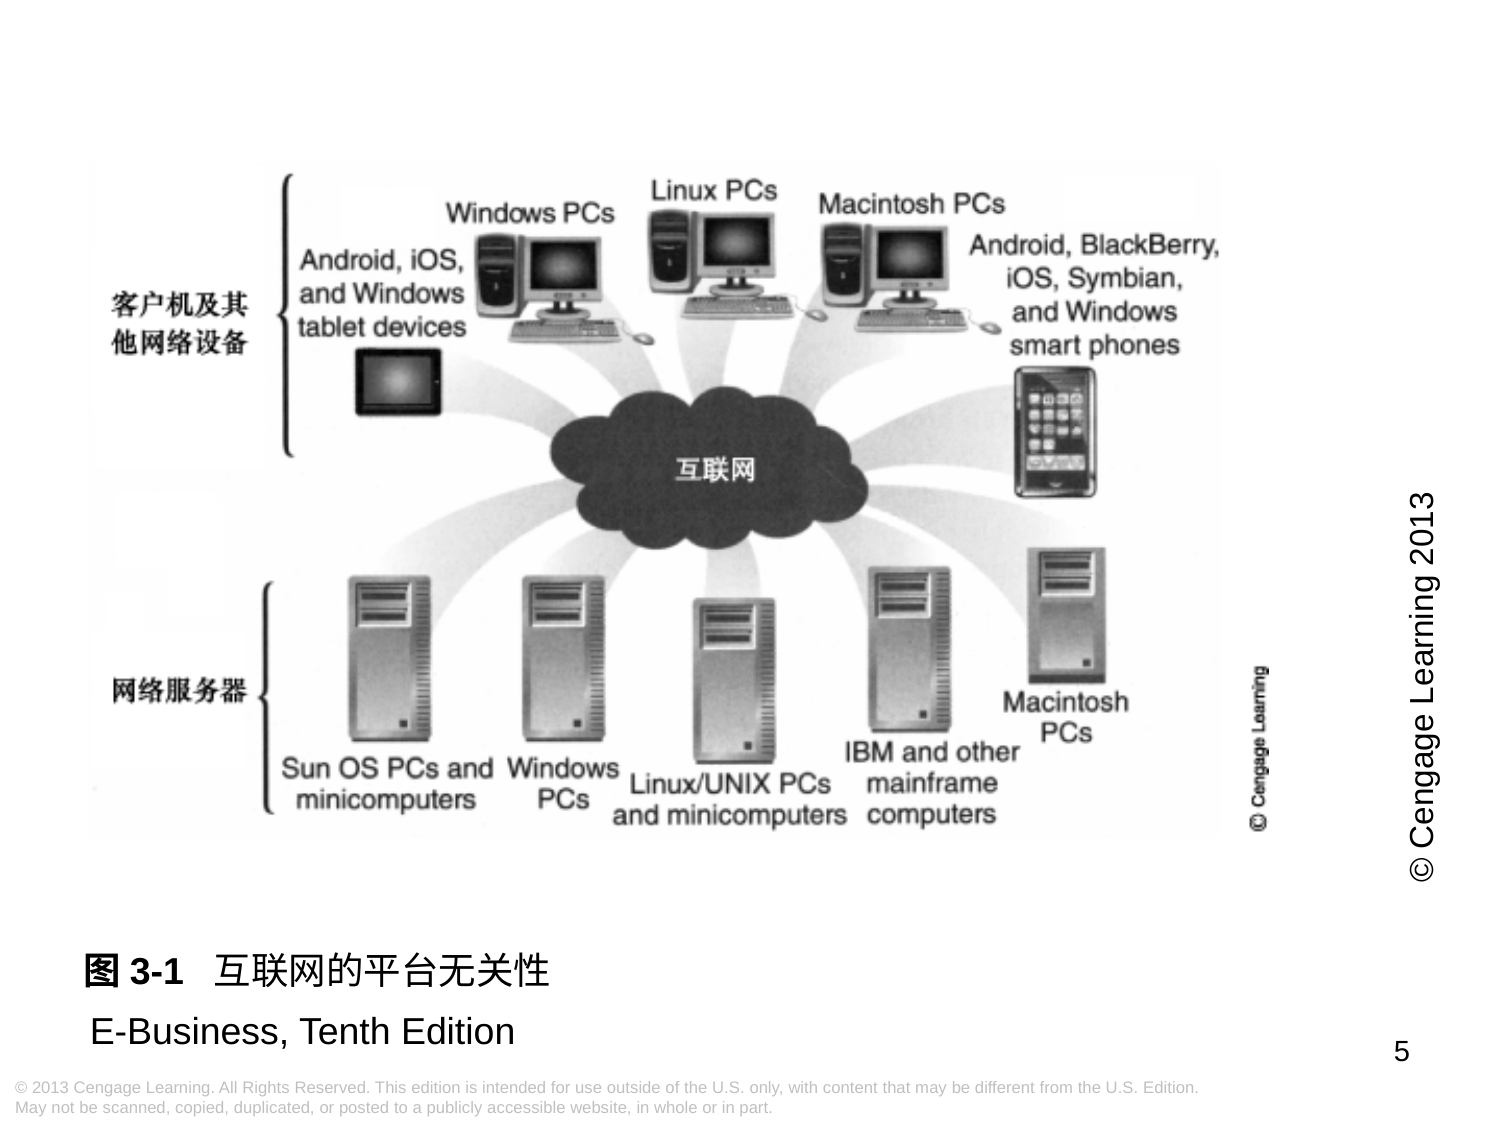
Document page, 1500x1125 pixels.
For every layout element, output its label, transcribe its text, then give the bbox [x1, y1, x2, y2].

text_box 图3-1 互联网的平台无关性 [68, 939, 567, 1000]
text_box © Cengage Learning 2013 [1392, 468, 1448, 898]
slide_number 5 [1074, 1024, 1426, 1103]
picture [87, 162, 1270, 838]
